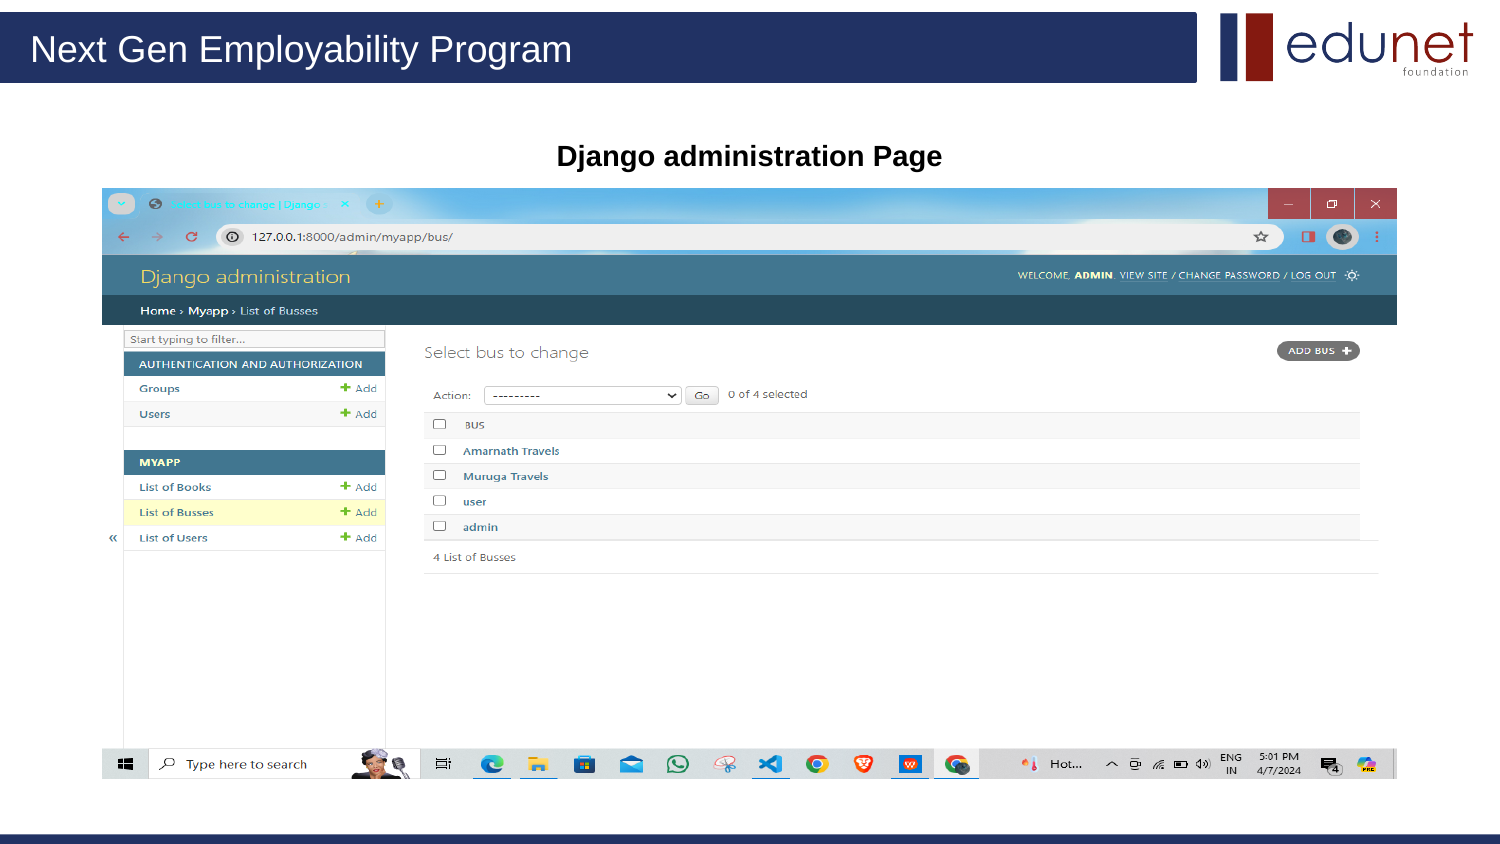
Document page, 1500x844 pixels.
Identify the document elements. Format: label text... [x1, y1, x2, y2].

picture [1279, 14, 1482, 83]
picture [102, 188, 1397, 780]
title Django administration Page [103, 101, 1397, 188]
